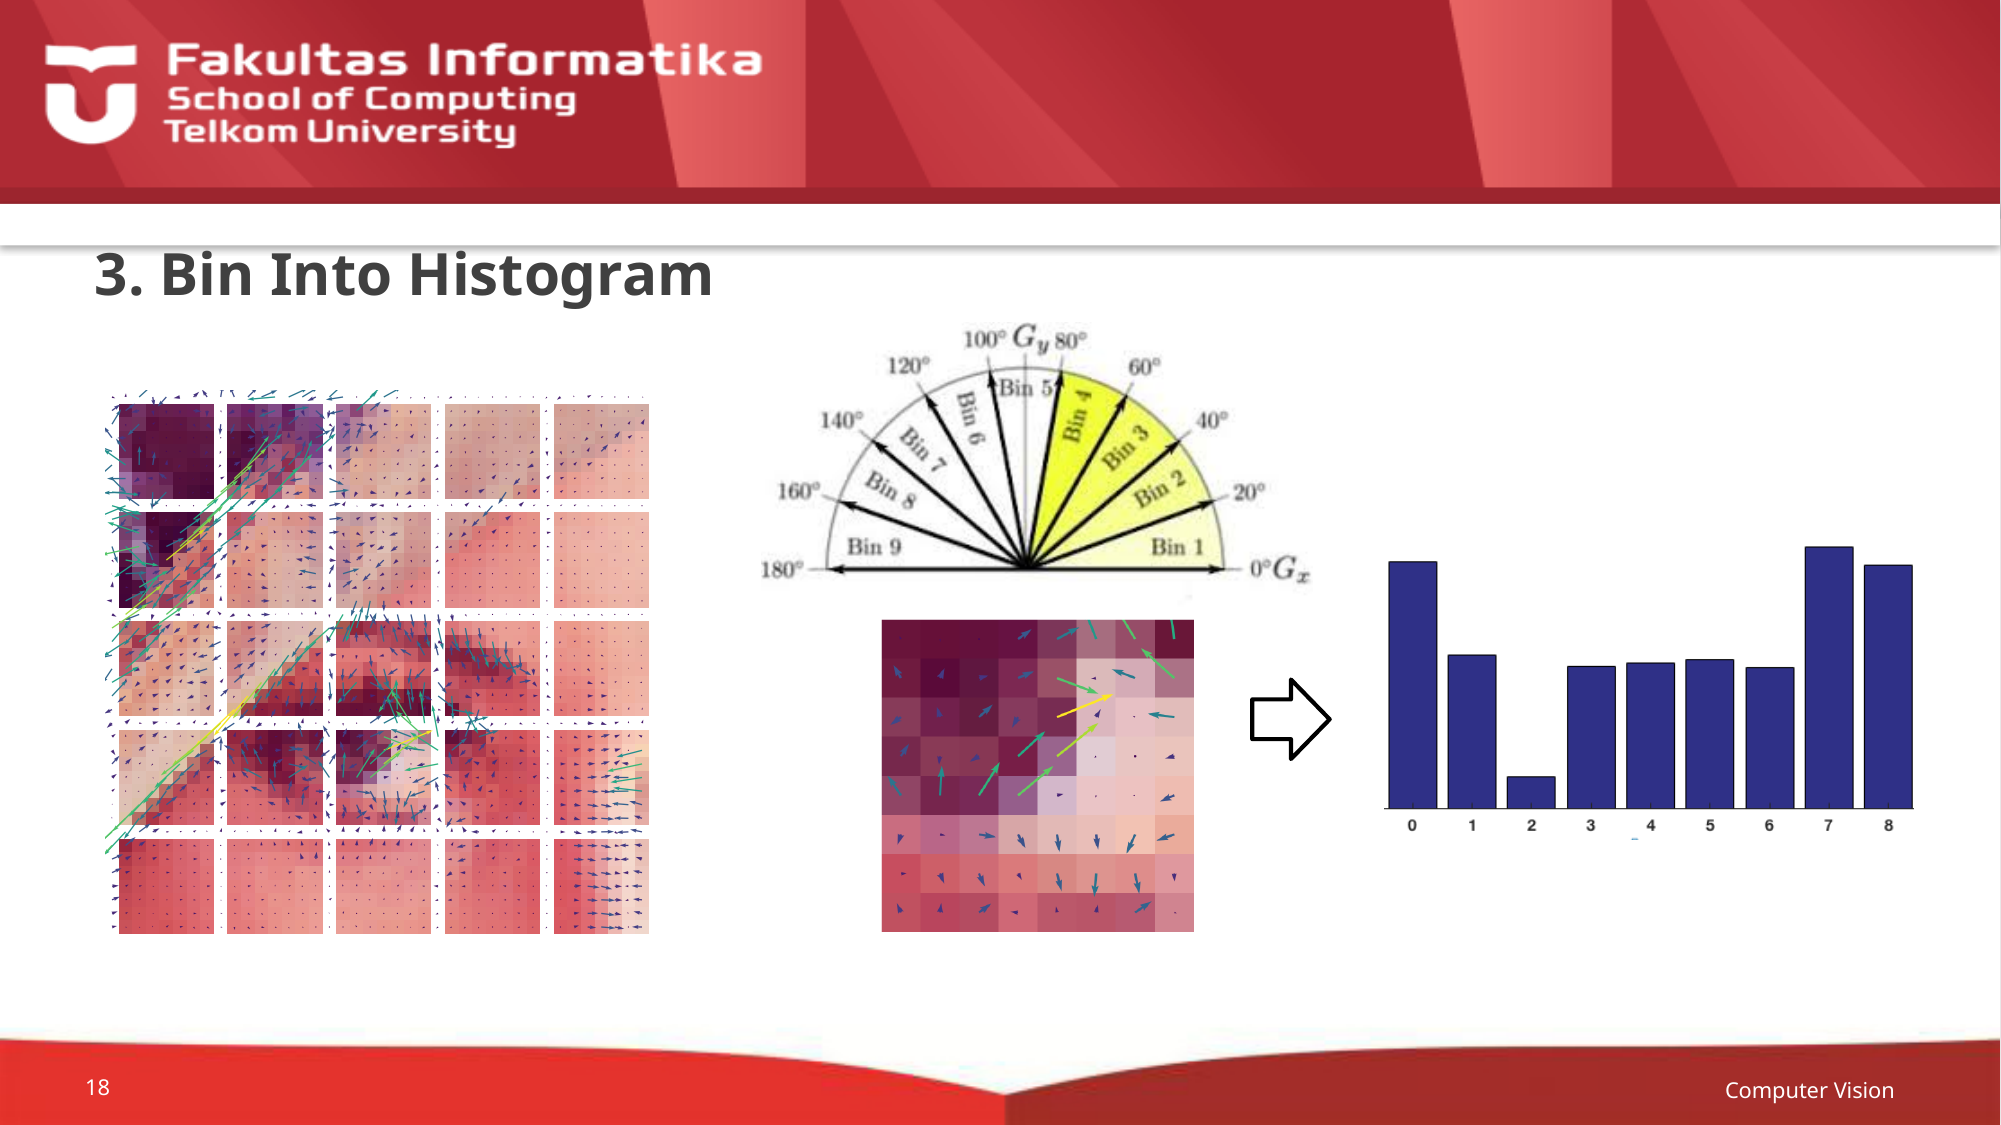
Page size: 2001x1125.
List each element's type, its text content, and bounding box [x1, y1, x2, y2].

title 3. Bin Into Histogram [79, 219, 1901, 325]
picture [0, 0, 2001, 1125]
list Computer Vision [1185, 1058, 1911, 1119]
picture [98, 382, 655, 940]
picture [761, 321, 1313, 937]
slide_number 18 [85, 1058, 164, 1119]
text_box [1250, 677, 1332, 761]
picture [1384, 534, 1914, 841]
